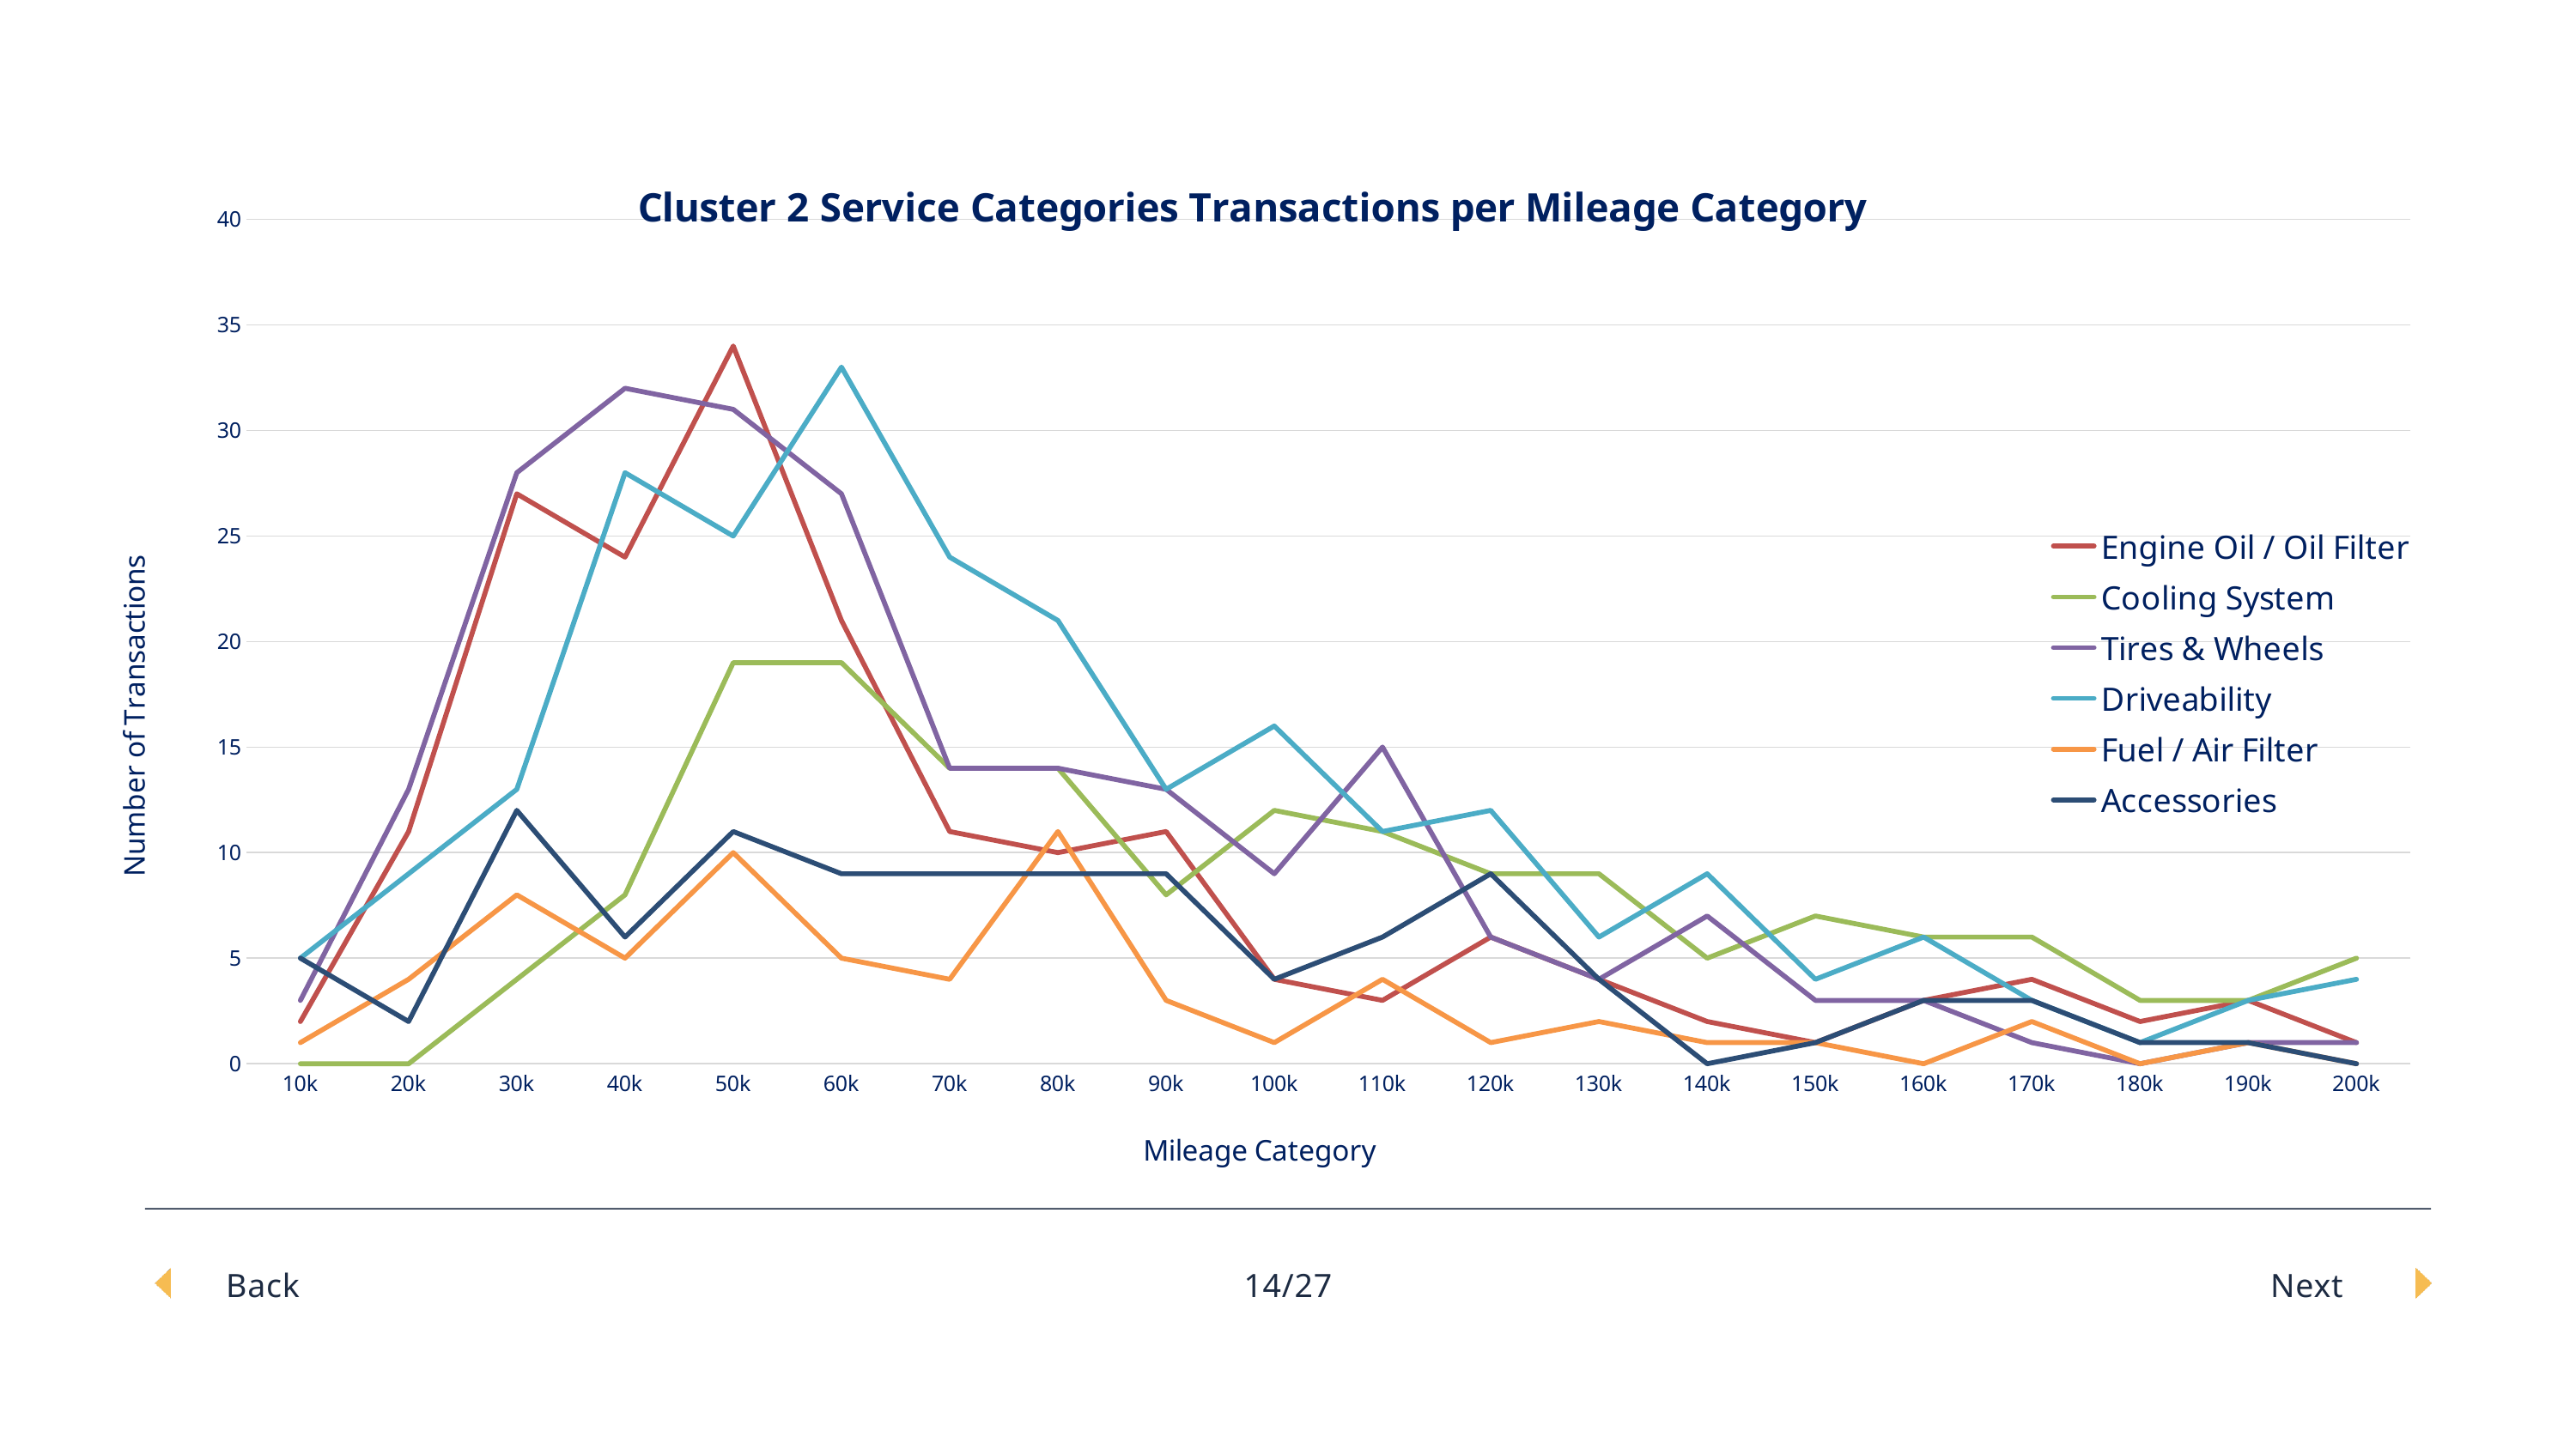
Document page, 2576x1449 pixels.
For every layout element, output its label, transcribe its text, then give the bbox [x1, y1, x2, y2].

text_box 14/27 [927, 1258, 1649, 1304]
picture [2415, 1267, 2432, 1299]
picture [155, 1267, 171, 1299]
chart [75, 140, 2432, 1206]
text_box Next [1862, 1258, 2343, 1304]
text_box Back [226, 1258, 769, 1304]
